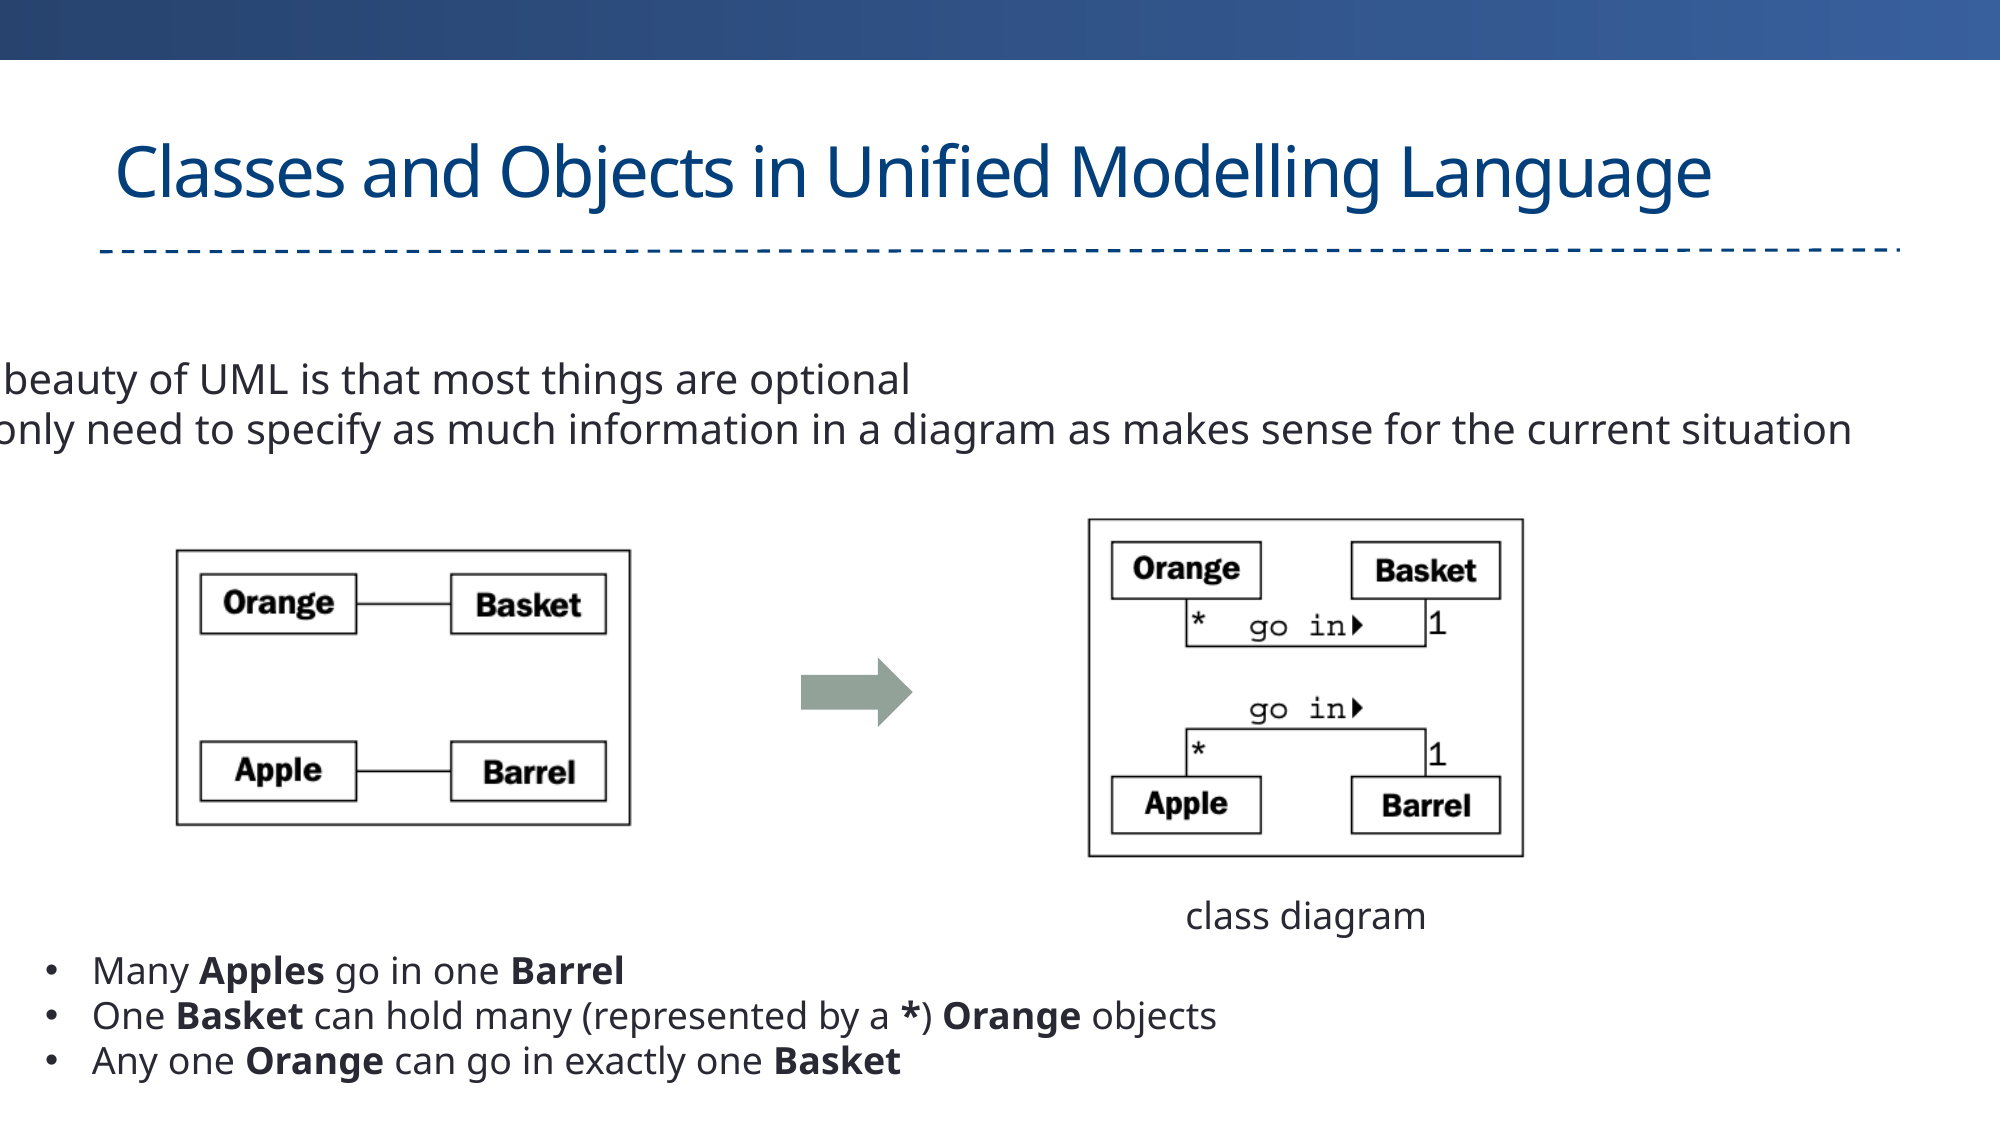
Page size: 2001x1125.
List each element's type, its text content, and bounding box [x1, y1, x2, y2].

text_box Many Apples go in one Barrel One Basket can hold many (represented by a *) Orange objects Any one Orange can go in exactly one Basket [30, 939, 1243, 1090]
text_box The beauty of UML is that most things are optional We only need to specify as much information in a diagram as makes sense for the current situation [0, 345, 1869, 460]
text_box class diagram [1170, 893, 1443, 945]
picture [1058, 499, 1554, 885]
title Classes and Objects in Unified Modelling Language [99, 87, 1900, 250]
picture [150, 528, 655, 851]
text_box [798, 655, 915, 729]
